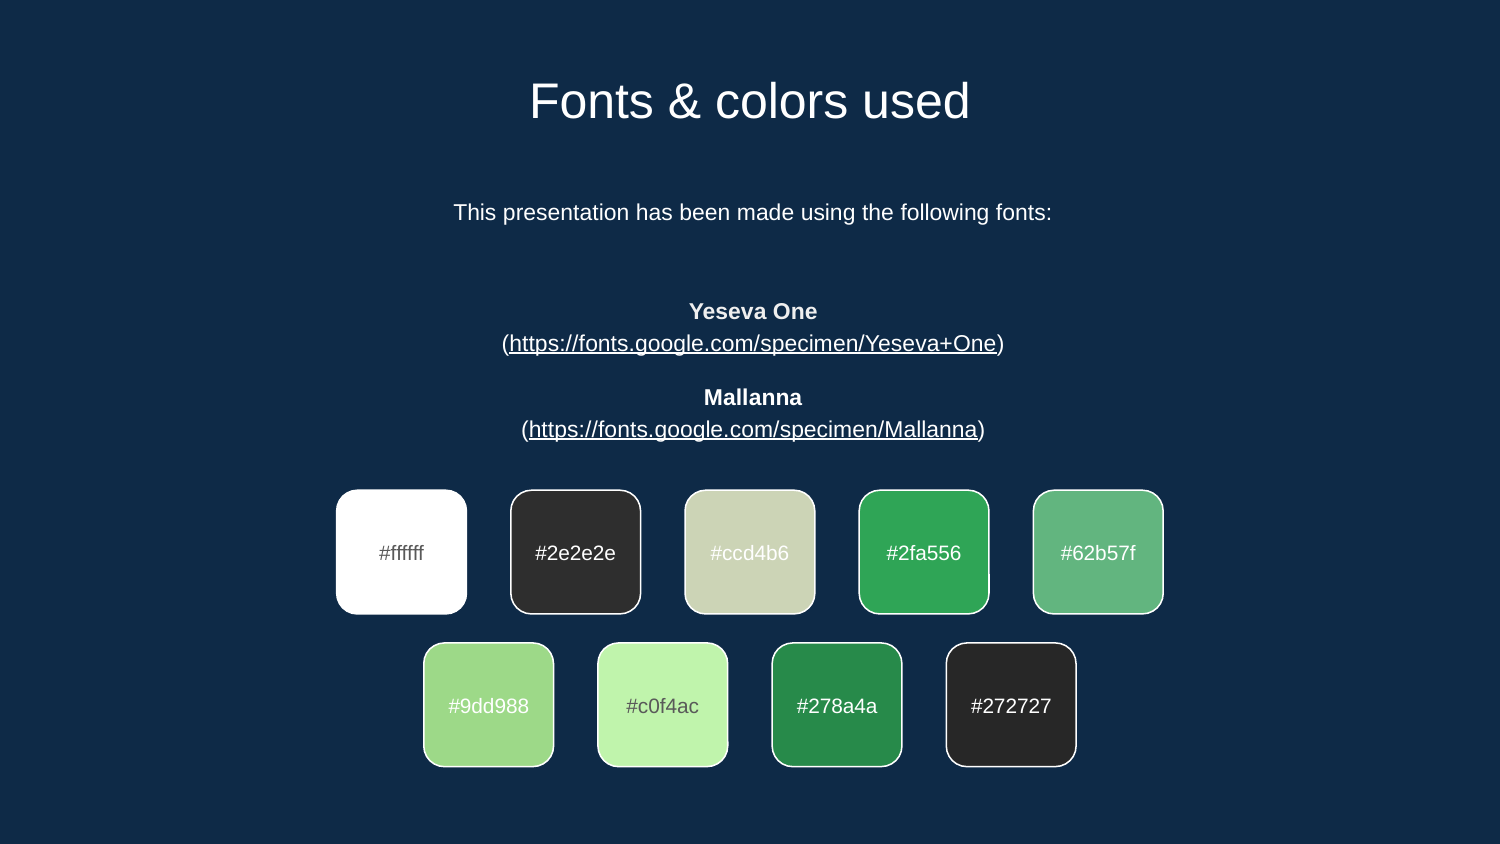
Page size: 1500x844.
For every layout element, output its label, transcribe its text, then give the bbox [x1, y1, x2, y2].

text_box [597, 741, 728, 767]
text_box [772, 642, 902, 668]
text_box [859, 589, 989, 614]
text_box [685, 490, 815, 515]
text_box [336, 589, 467, 614]
text_box #ccd4b6 [685, 515, 815, 589]
text_box [597, 642, 728, 668]
text_box #278a4a [772, 668, 902, 741]
text_box [1033, 589, 1164, 614]
text_box [946, 642, 1077, 668]
text_box #2e2e2e [510, 515, 641, 589]
text_box [685, 589, 815, 614]
text_box [336, 490, 467, 515]
text_box [772, 741, 902, 767]
text_box #9dd988 [423, 668, 554, 741]
text_box [1033, 490, 1164, 515]
text_box #62b57f [1033, 515, 1164, 589]
text_box [859, 490, 989, 515]
text_box #2fa556 [859, 515, 989, 589]
text_box #c0f4ac [597, 668, 728, 741]
text_box [946, 741, 1077, 767]
text_box [510, 589, 641, 614]
text_box [423, 642, 554, 668]
text_box #ffffff [336, 515, 467, 589]
text_box Yeseva One (https://fonts.google.com/specimen/Yeseva+One) Mallanna (https://fonts.google.com/specimen/Mallanna) [175, 264, 1332, 470]
text_box #272727 [946, 668, 1077, 741]
text_box [510, 490, 641, 515]
text_box This presentation has been made using the following fonts: [175, 178, 1332, 251]
text_box [423, 741, 554, 767]
title Fonts & colors used [171, 53, 1328, 133]
